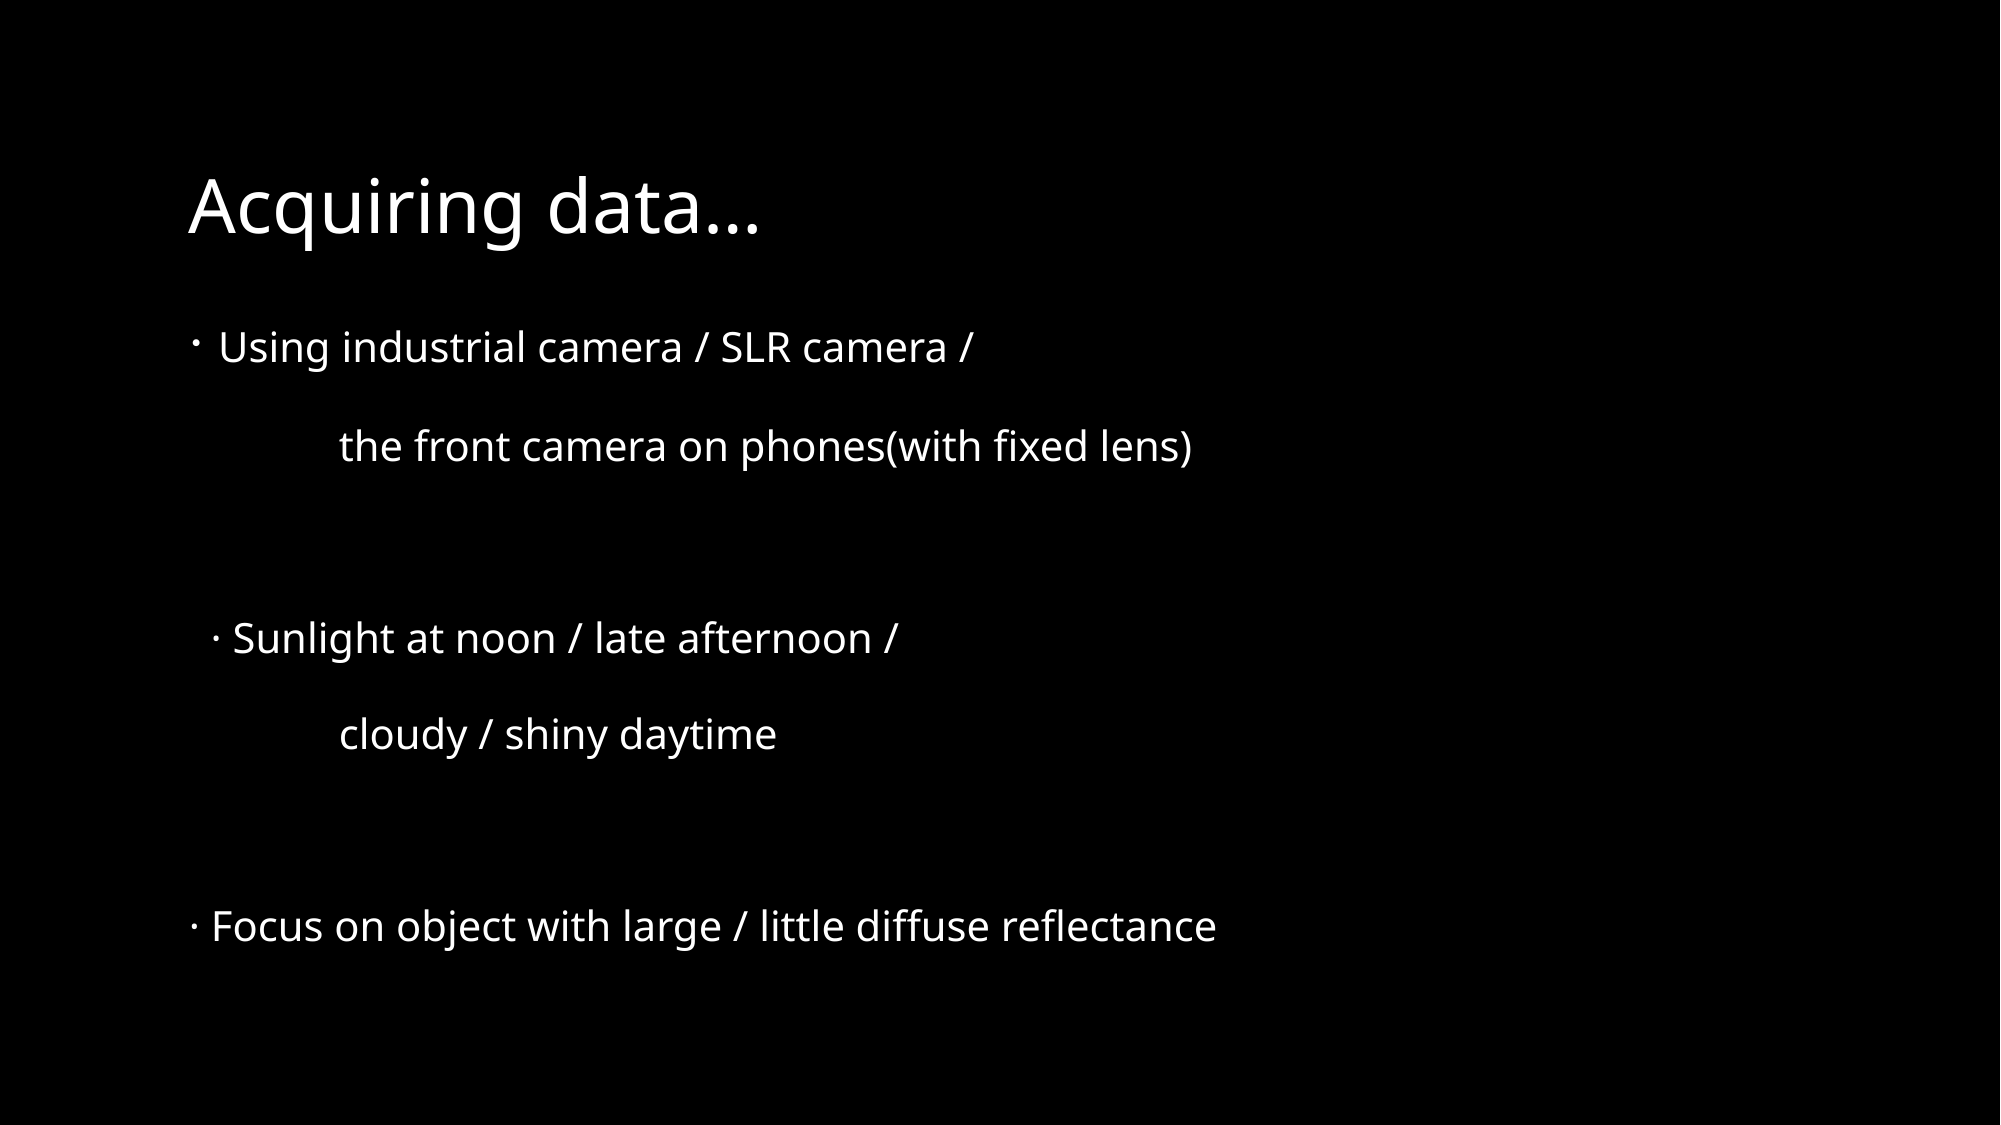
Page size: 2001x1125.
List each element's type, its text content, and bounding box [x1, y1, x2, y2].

text_box Acquiring data… · Using industrial camera / SLR camera / the front camera on phones(with fixed lens) · Sunlight at noon / late afternoon / cloudy / shiny daytime · Focus on object with large / little diffuse reflectance [174, 106, 1760, 999]
